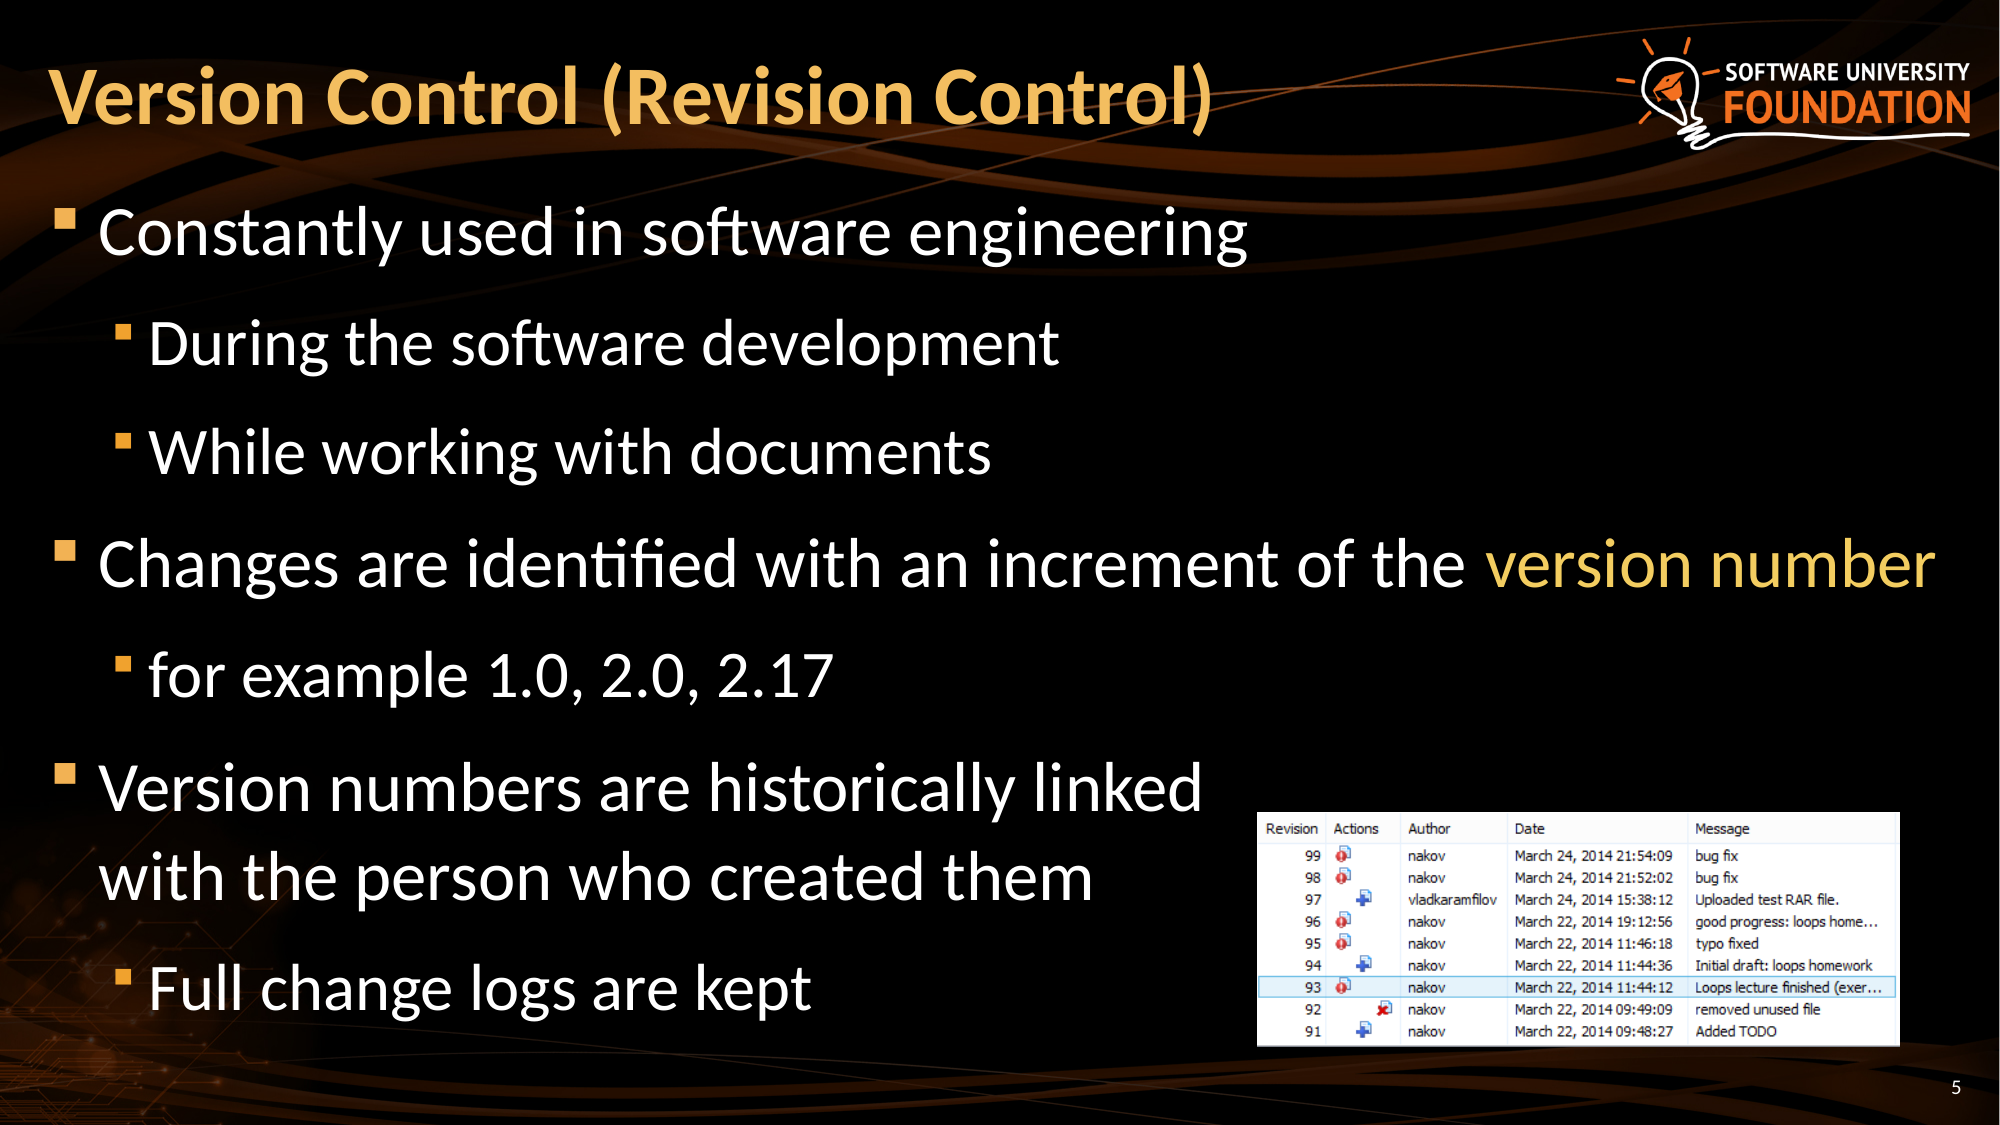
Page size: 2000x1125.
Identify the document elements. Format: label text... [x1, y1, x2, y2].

picture [0, 0, 2000, 1125]
slide_number 5 [1897, 1089, 1968, 1103]
title Version Control (Revision Control) [30, 6, 1602, 189]
list Constantly used in software engineering During the software development While working with documents Changes are identified with an increment of the version number for example 1.0, 2.0, 2.17 Version numbers are historically linked with the person who created them Full change logs are kept [31, 174, 1968, 1089]
